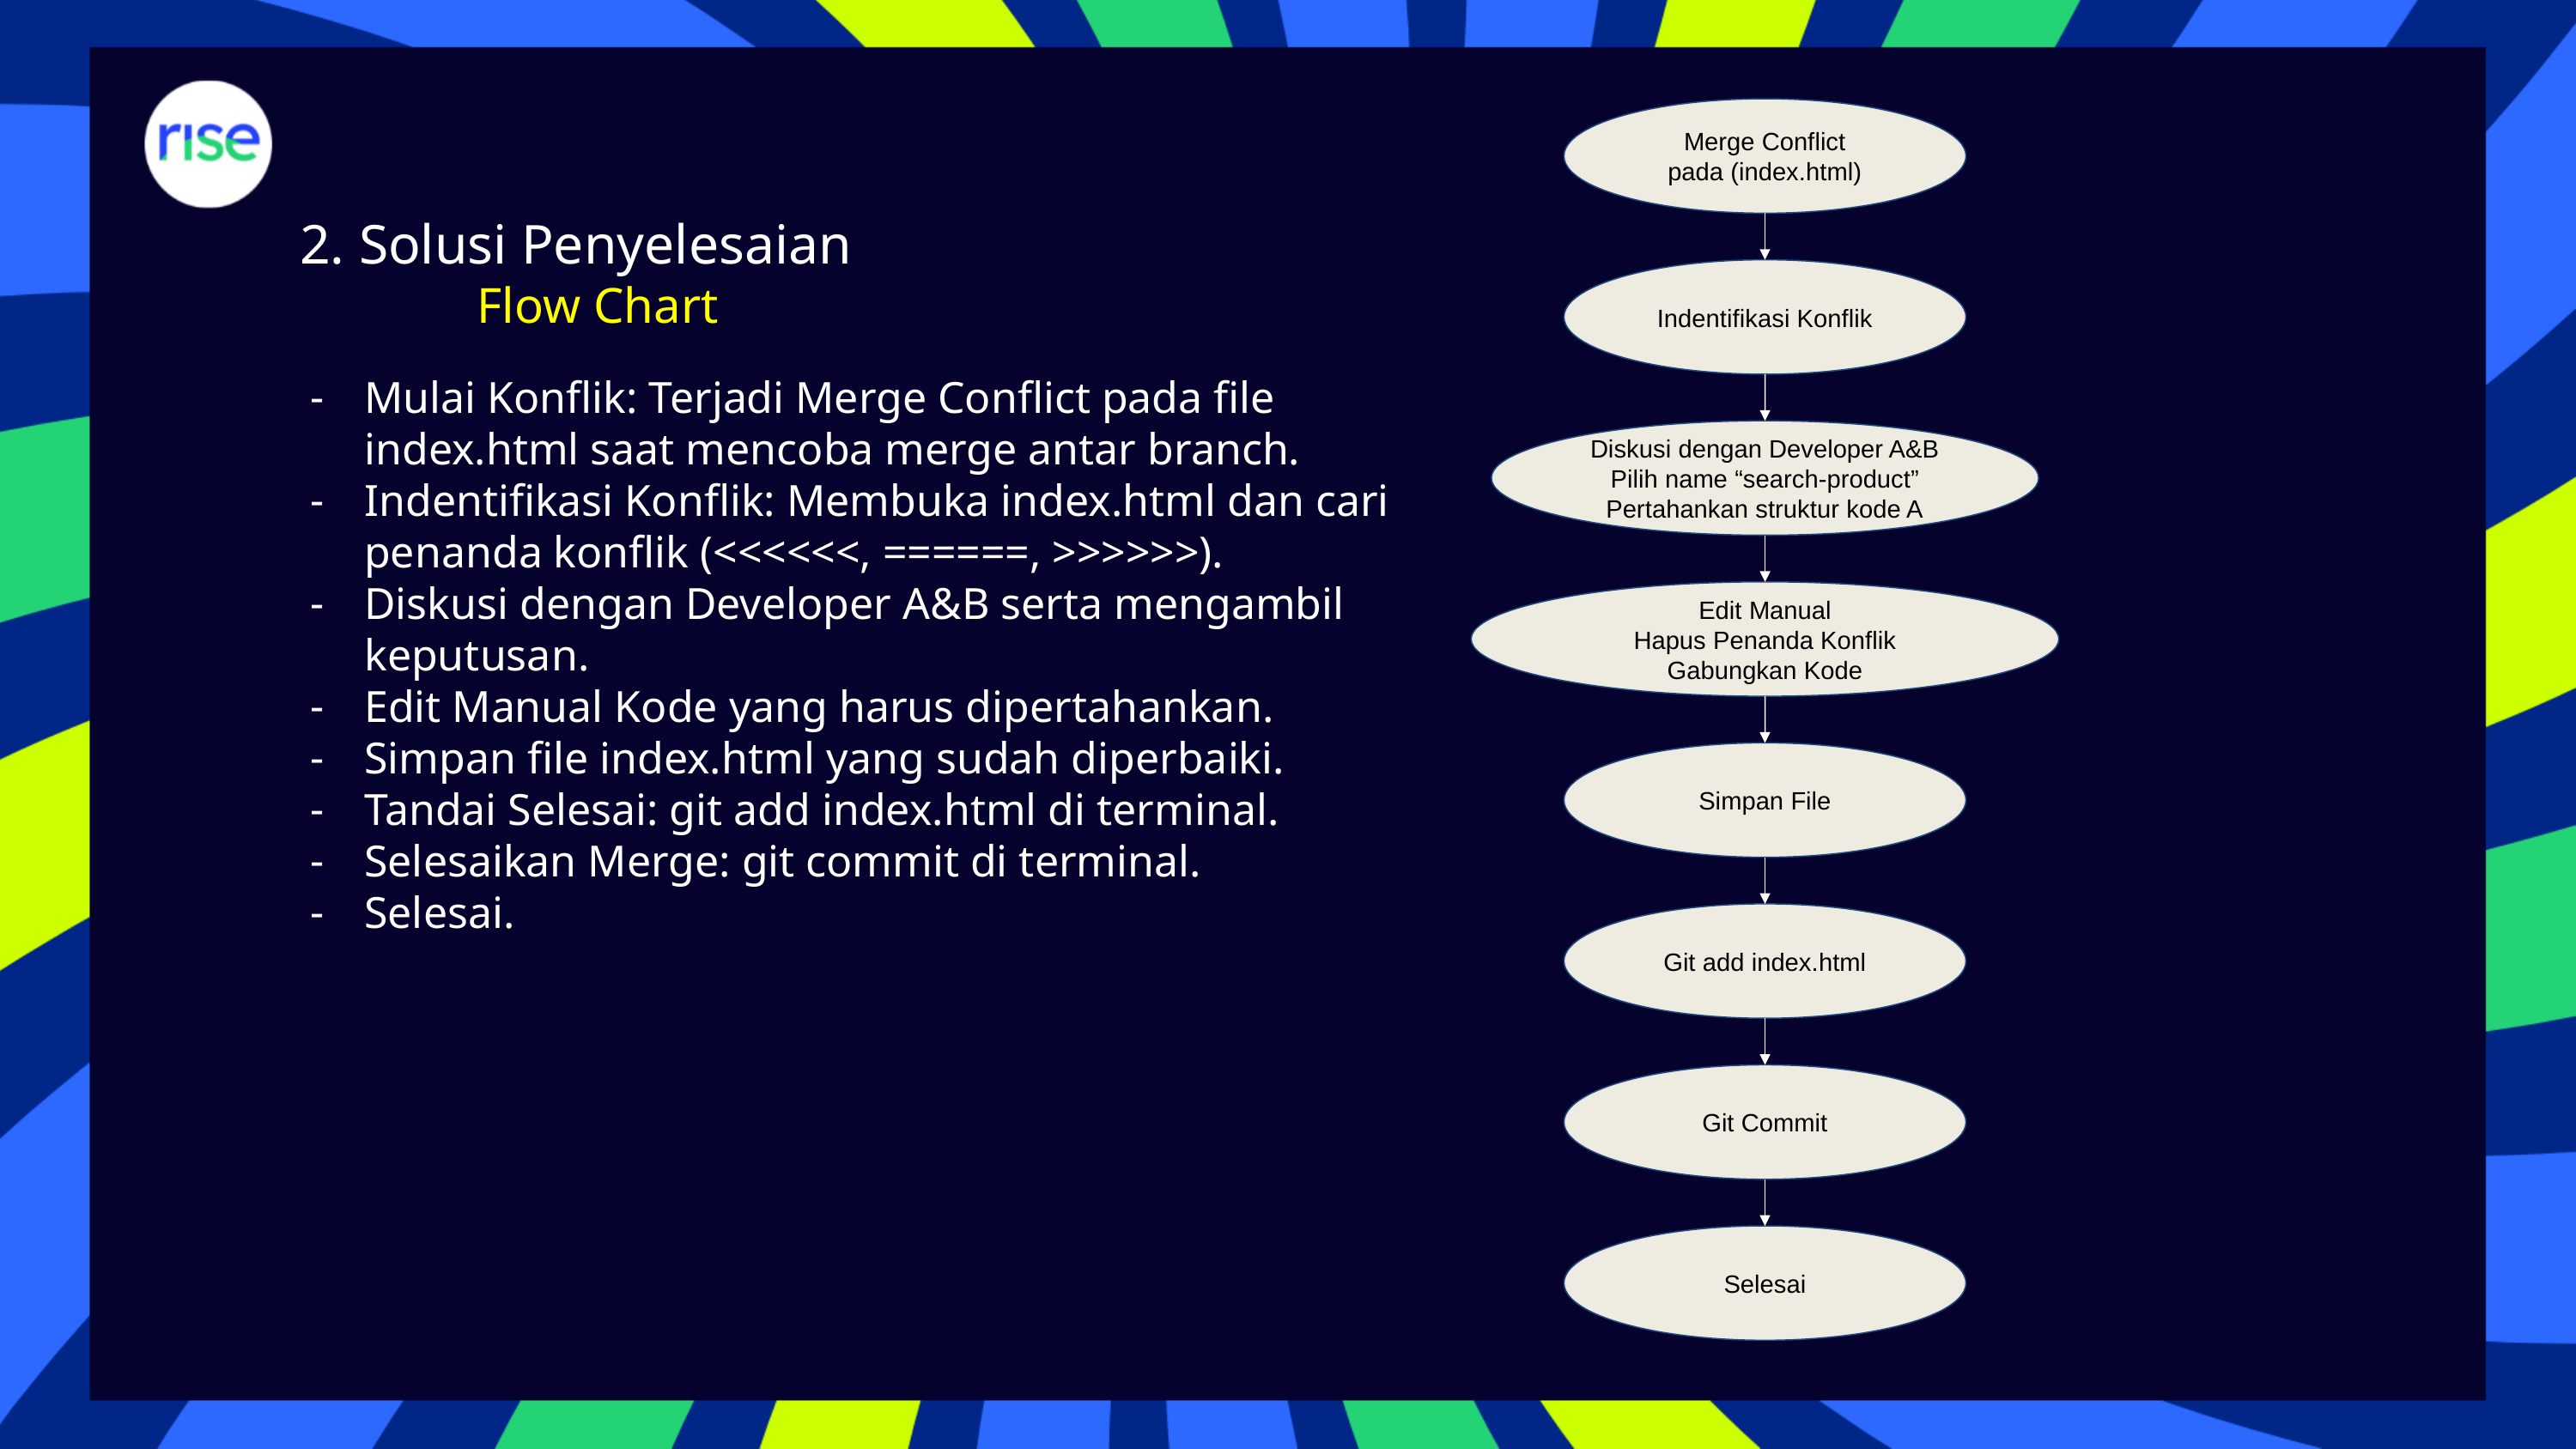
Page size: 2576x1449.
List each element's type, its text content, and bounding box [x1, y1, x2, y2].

text_box Mulai Konflik: Terjadi Merge Conflict pada file index.html saat mencoba merge antar branch. Indentifikasi Konflik: Membuka index.html dan cari penanda konflik (<<<<<<, ======, >>>>>>). Diskusi dengan Developer A&B serta mengambil keputusan. Edit Manual Kode yang harus dipertahankan. Simpan file index.html yang sudah diperbaiki. Tandai Selesai: git add index.html di terminal. Selesaikan Merge: git commit di terminal. Selesai. [287, 357, 1437, 943]
text_box Git add index.html [1564, 903, 1966, 1019]
text_box Selesai [1564, 1226, 1966, 1341]
picture [0, 0, 2576, 1449]
text_box Indentifikasi Konflik [1564, 259, 1966, 374]
text_box Simpan File [1564, 743, 1966, 858]
text_box Diskusi dengan Developer A&B Pilih name “search-product” Pertahankan struktur kode A [1491, 421, 2039, 536]
text_box Edit Manual Hapus Penanda Konflik Gabungkan Kode [1471, 581, 2059, 697]
text_box Git Commit [1564, 1064, 1966, 1179]
text_box 2. Solusi Penyelesaian Flow Chart [287, 197, 1472, 336]
text_box Merge Conflict pada (index.html) [1564, 99, 1966, 214]
